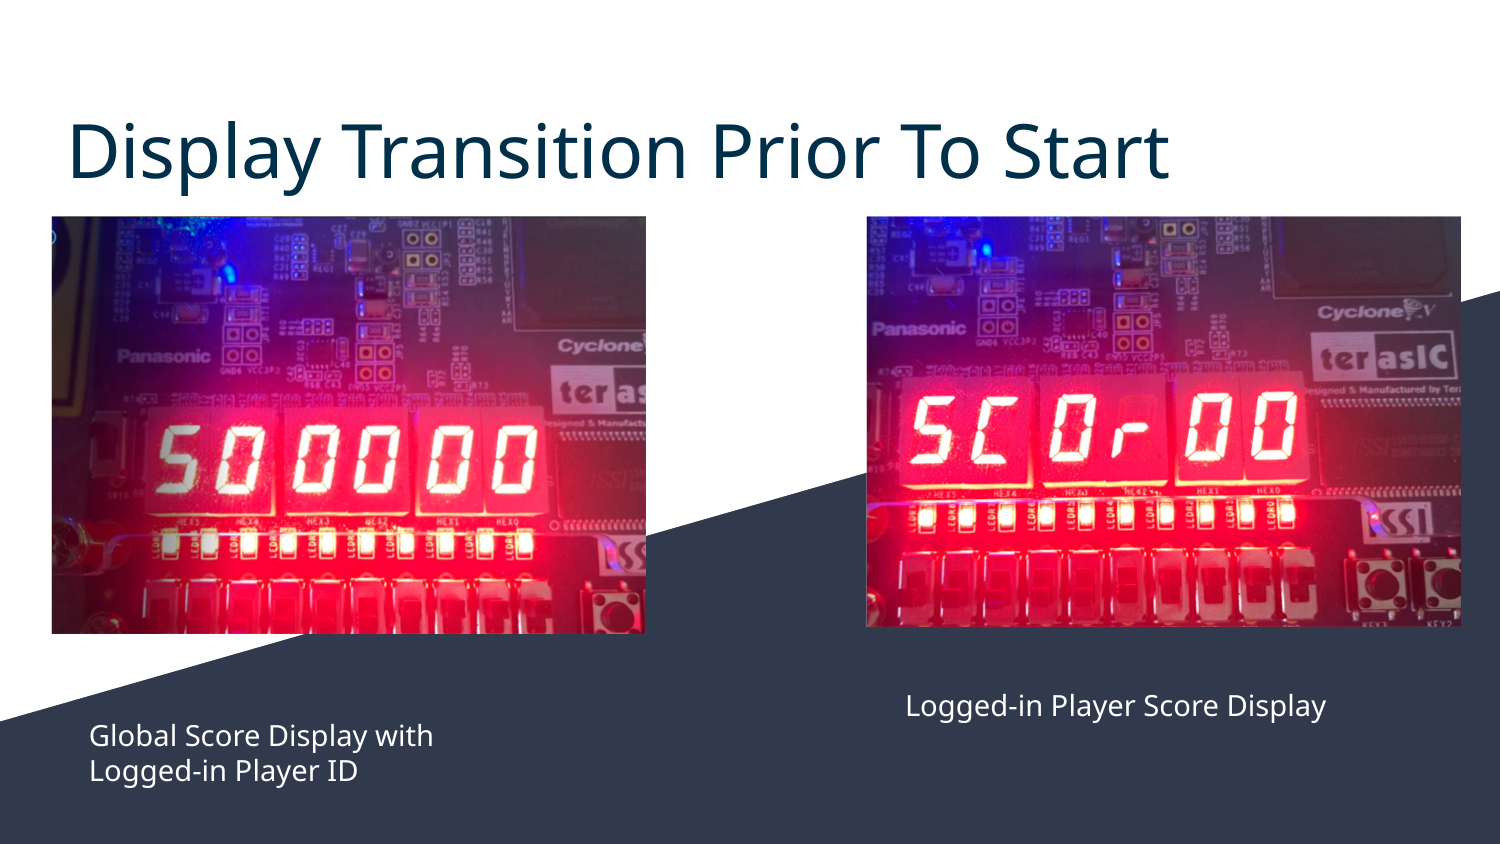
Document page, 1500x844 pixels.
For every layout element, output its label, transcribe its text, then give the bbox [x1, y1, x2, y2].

title Display Transition Prior To Start [51, 88, 1449, 299]
text_box Global Score Display with Logged-in Player ID [74, 702, 538, 802]
text_box Logged-in Player Score Display [890, 672, 1355, 738]
picture [52, 127, 646, 723]
picture [867, 124, 1461, 720]
